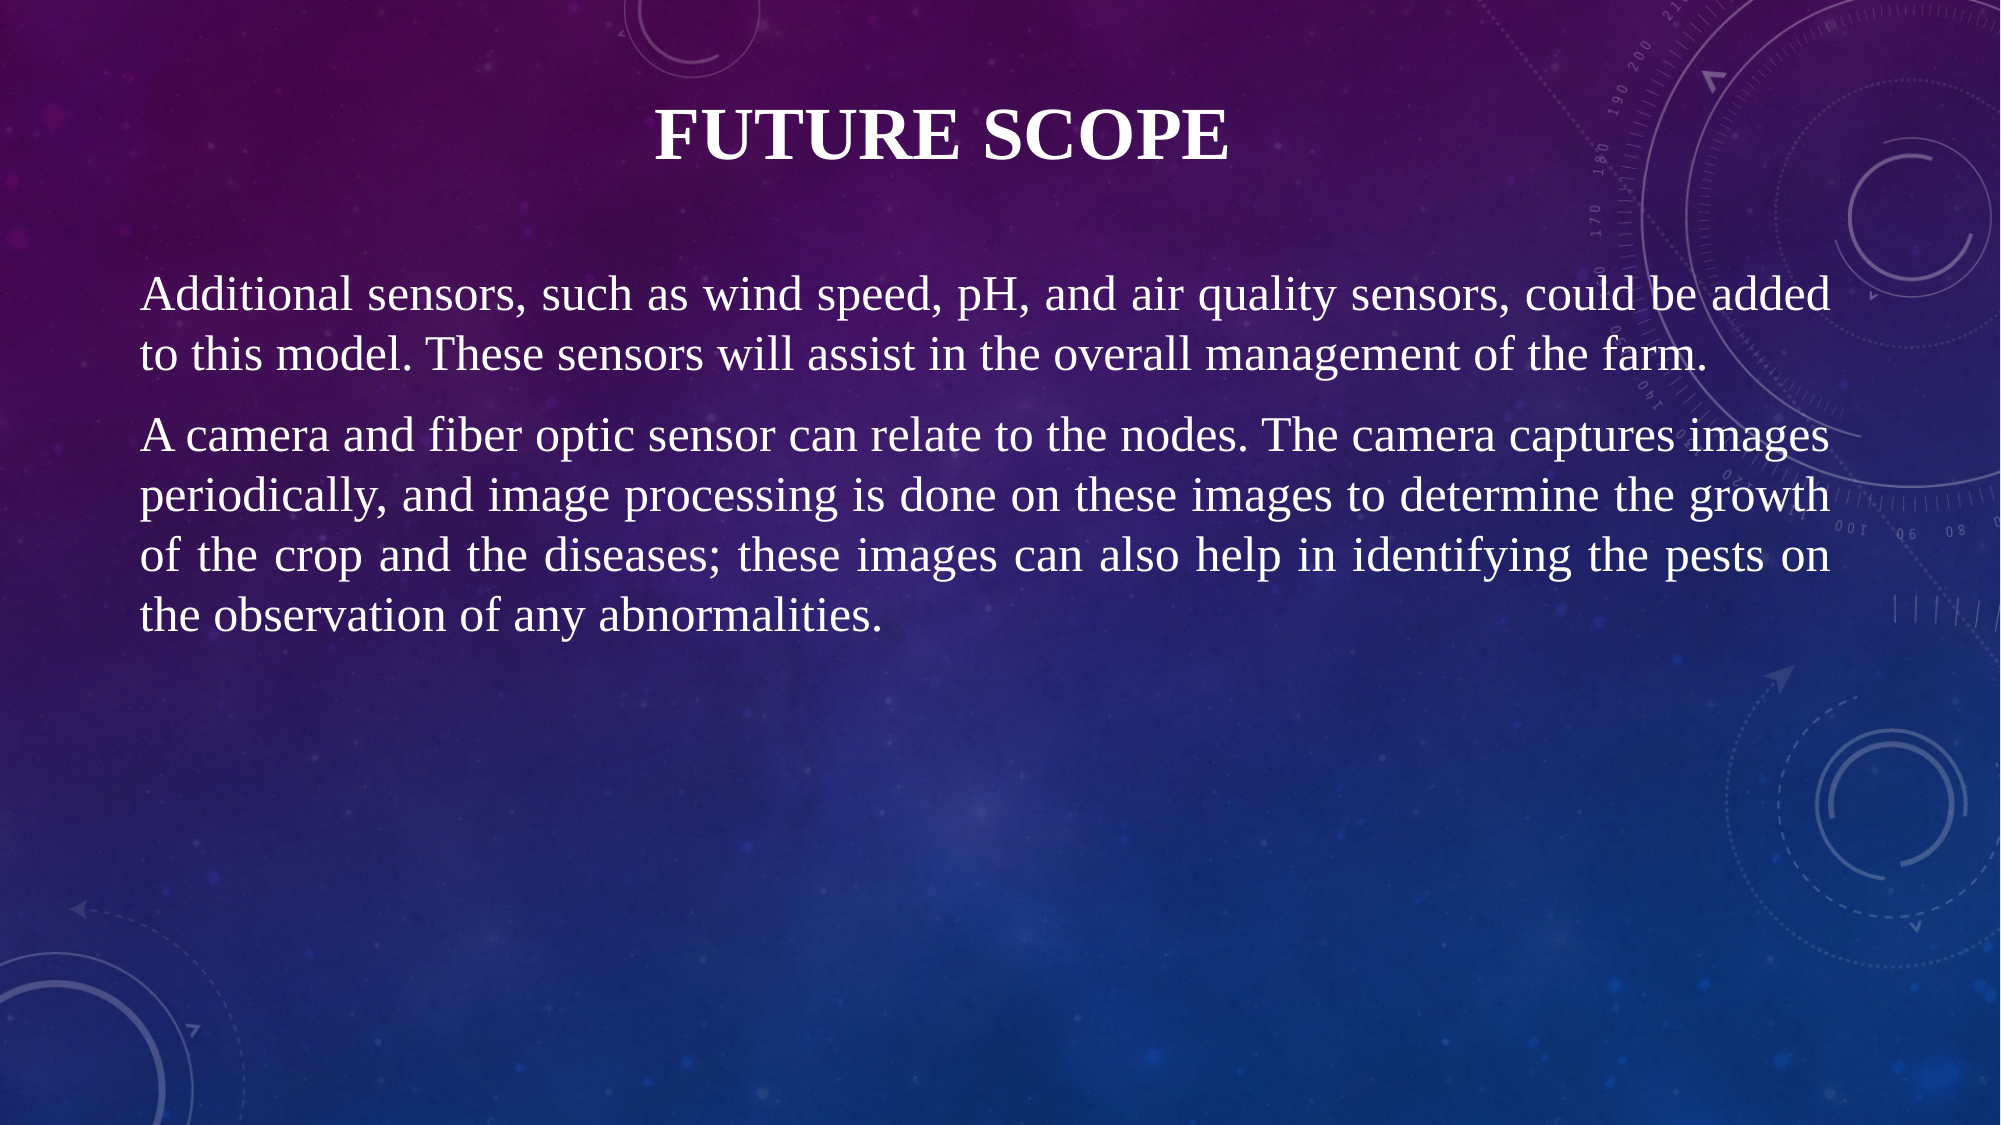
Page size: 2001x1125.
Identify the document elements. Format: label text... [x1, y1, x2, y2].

picture [0, 0, 2001, 1125]
title FUTURE SCOPE [112, 55, 1775, 295]
list Additional sensors, such as wind speed, pH, and air quality sensors, could be added to this model. These sensors will assist in the overall management of the farm. A camera and fiber optic sensor can relate to the nodes. The camera captures images periodically, and image processing is done on these images to determine the growth of the crop and the diseases; these images can also help in identifying the pests on the observation of any abnormalities. [124, 86, 1848, 816]
